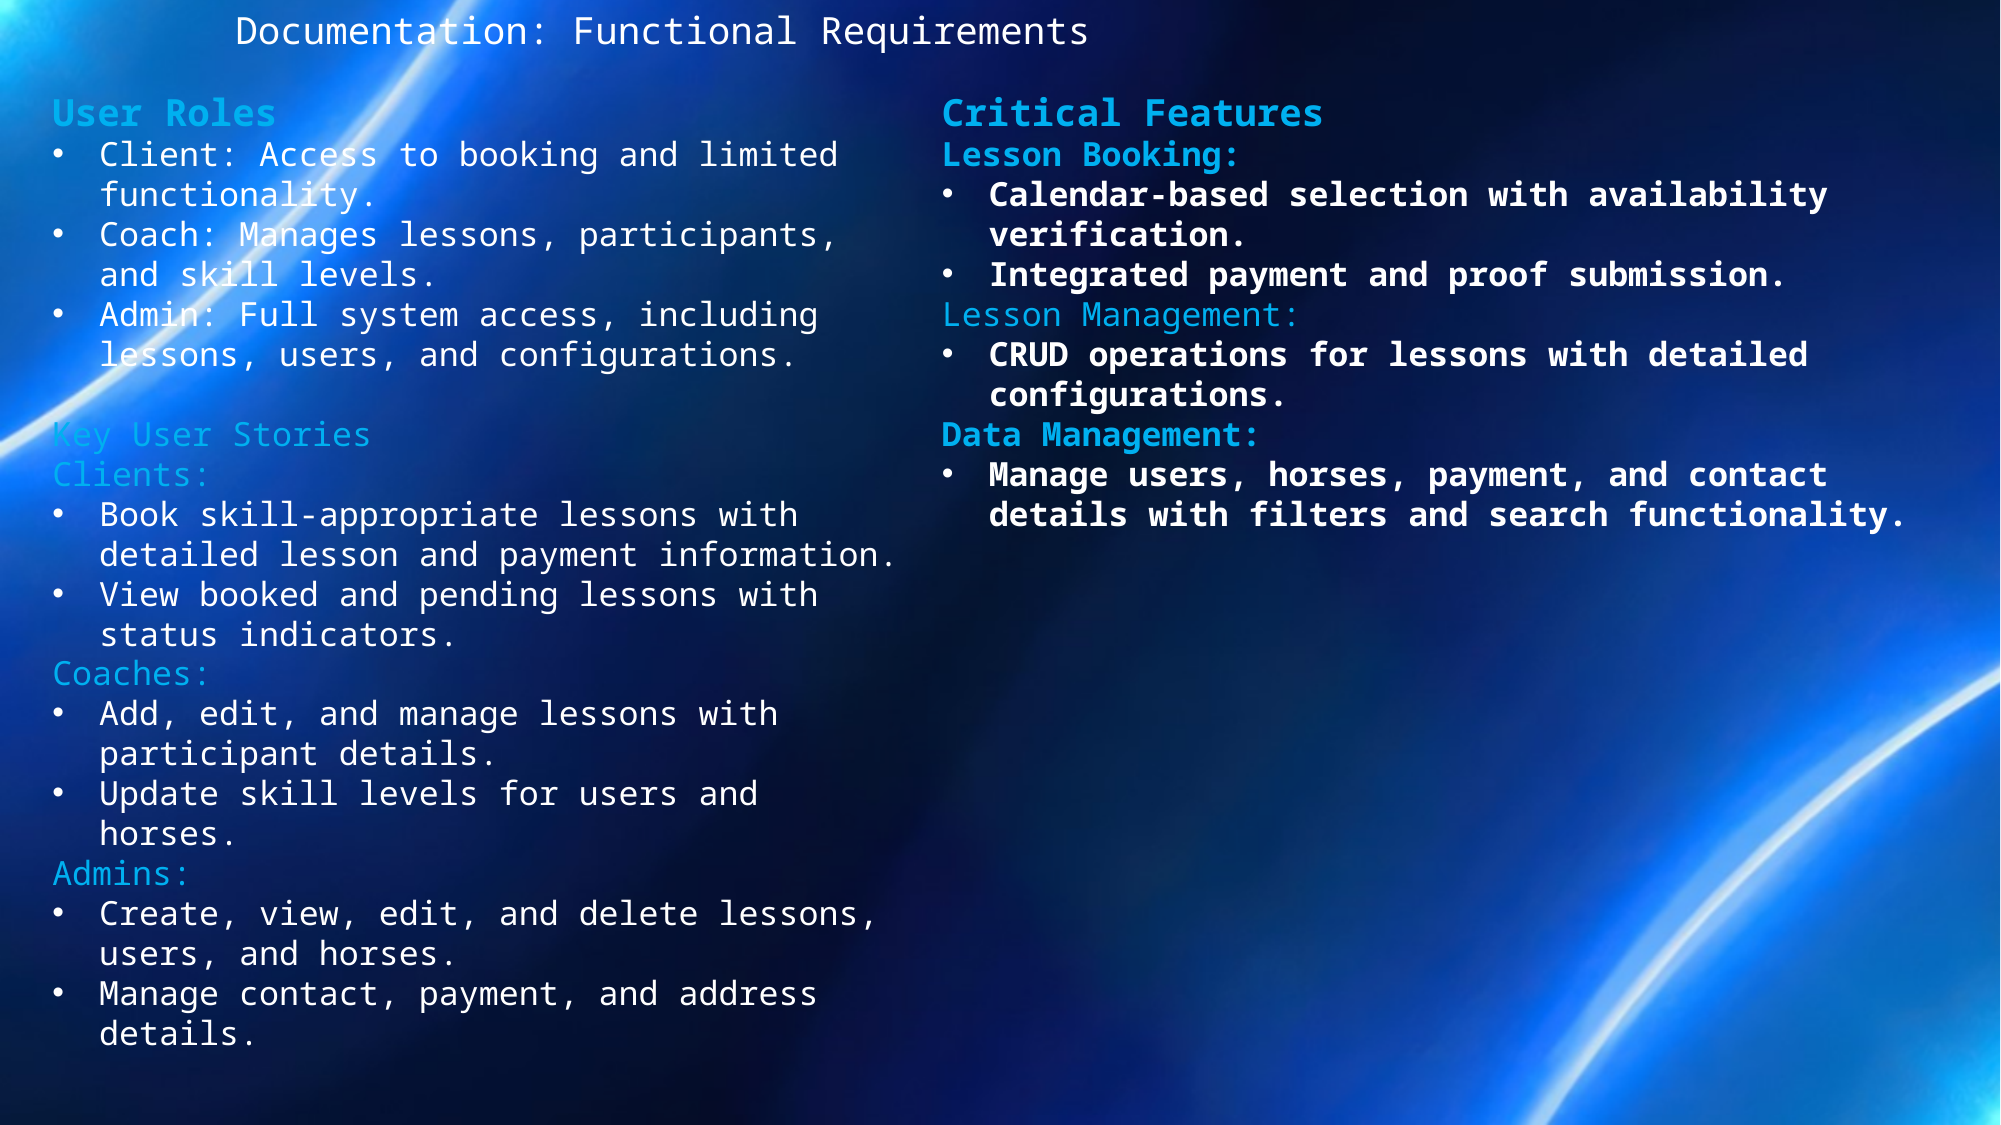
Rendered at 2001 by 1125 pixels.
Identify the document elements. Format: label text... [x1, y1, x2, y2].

picture [0, 0, 2001, 1125]
text_box User Roles Client: Access to booking and limited functionality. Coach: Manages lessons, participants, and skill levels. Admin: Full system access, including lessons, users, and configurations. Key User Stories Clients: Book skill-appropriate lessons with detailed lesson and payment information. View booked and pending lessons with status indicators. Coaches: Add, edit, and manage lessons with participant details. Update skill levels for users and horses. Admins: Create, view, edit, and delete lessons, users, and horses. Manage contact, payment, and address details. [37, 81, 932, 1060]
text_box Documentation: Functional Requirements [220, 0, 1721, 60]
text_box Critical Features Lesson Booking: Calendar-based selection with availability verification. Integrated payment and proof submission. Lesson Management: CRUD operations for lessons with detailed configurations. Data Management: Manage users, horses, payment, and contact details with filters and search functionality. [927, 81, 1973, 541]
